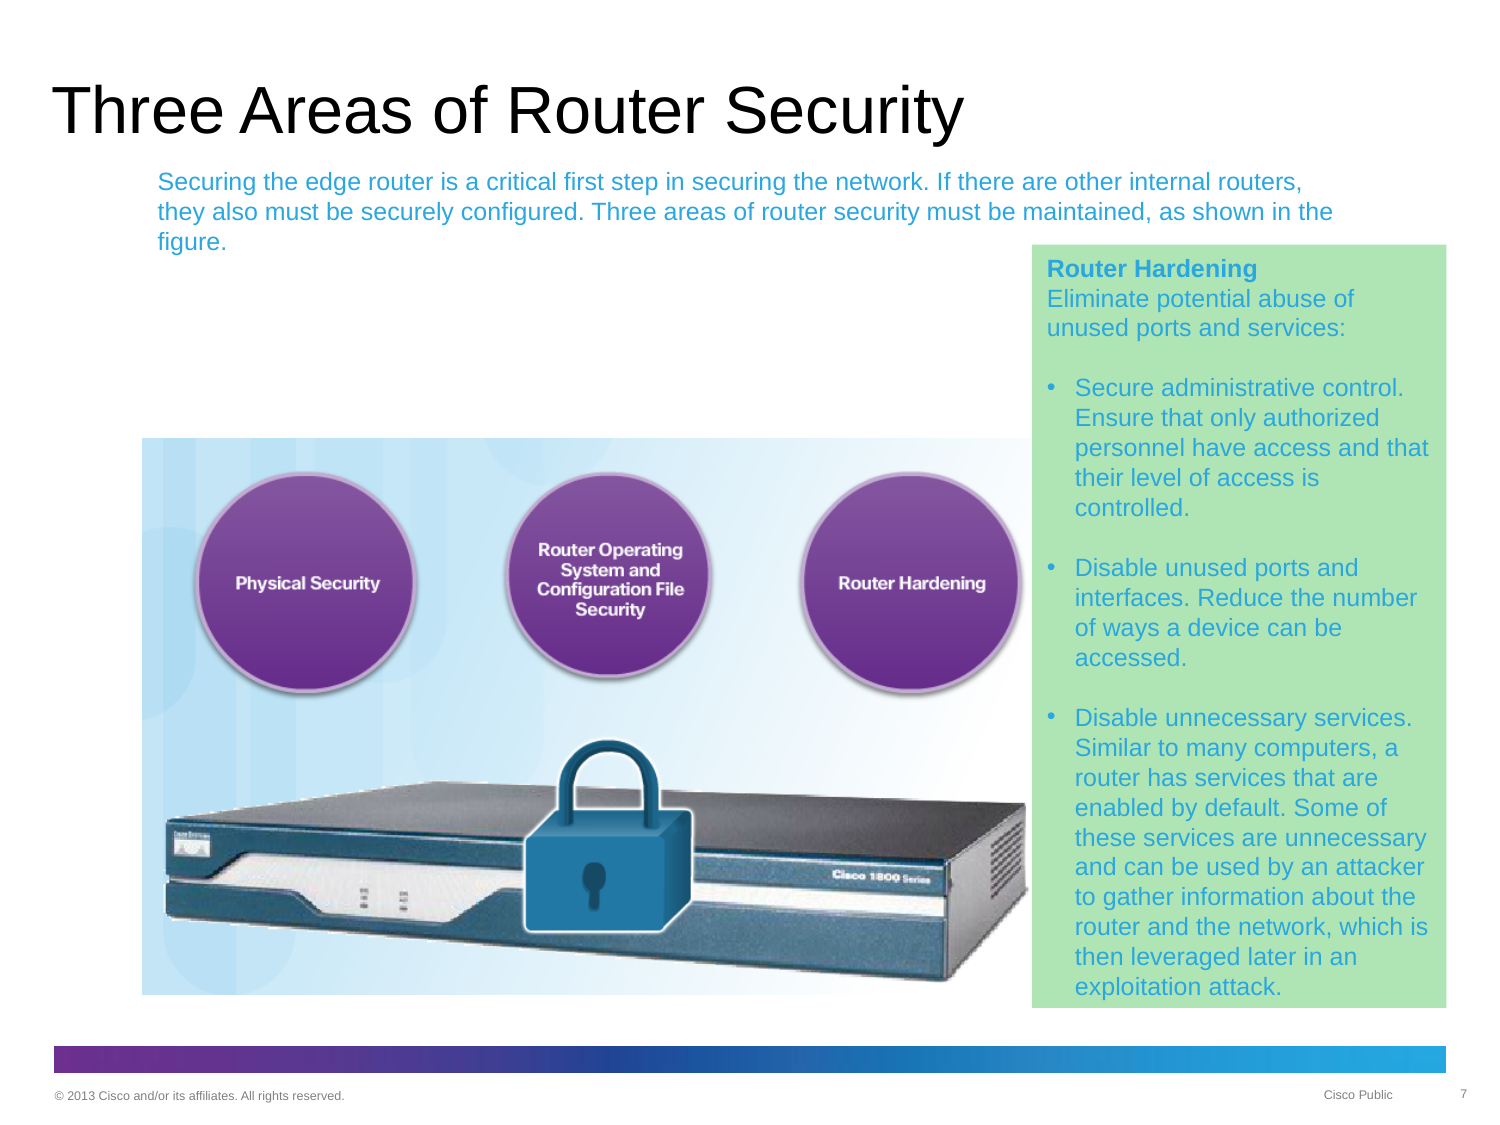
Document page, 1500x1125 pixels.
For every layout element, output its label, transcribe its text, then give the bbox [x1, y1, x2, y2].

picture [54, 1046, 1446, 1073]
picture [142, 437, 1069, 995]
text_box Router Hardening Eliminate potential abuse of unused ports and services: Secure administrative control. Ensure that only authorized personnel have access and that their level of access is controlled. Disable unused ports and interfaces. Reduce the number of ways a device can be accessed. Disable unnecessary services. Similar to many computers, a router has services that are enabled by default. Some of these services are unnecessary and can be used by an attacker to gather information about the router and the network, which is then leveraged later in an exploitation attack. [1032, 244, 1447, 1008]
title Three Areas of Router Security [37, 17, 1447, 155]
text_box Securing the edge router is a critical first step in securing the network. If there are other internal routers, they also must be securely configured. Three areas of router security must be maintained, as shown in the figure. [142, 158, 1357, 264]
